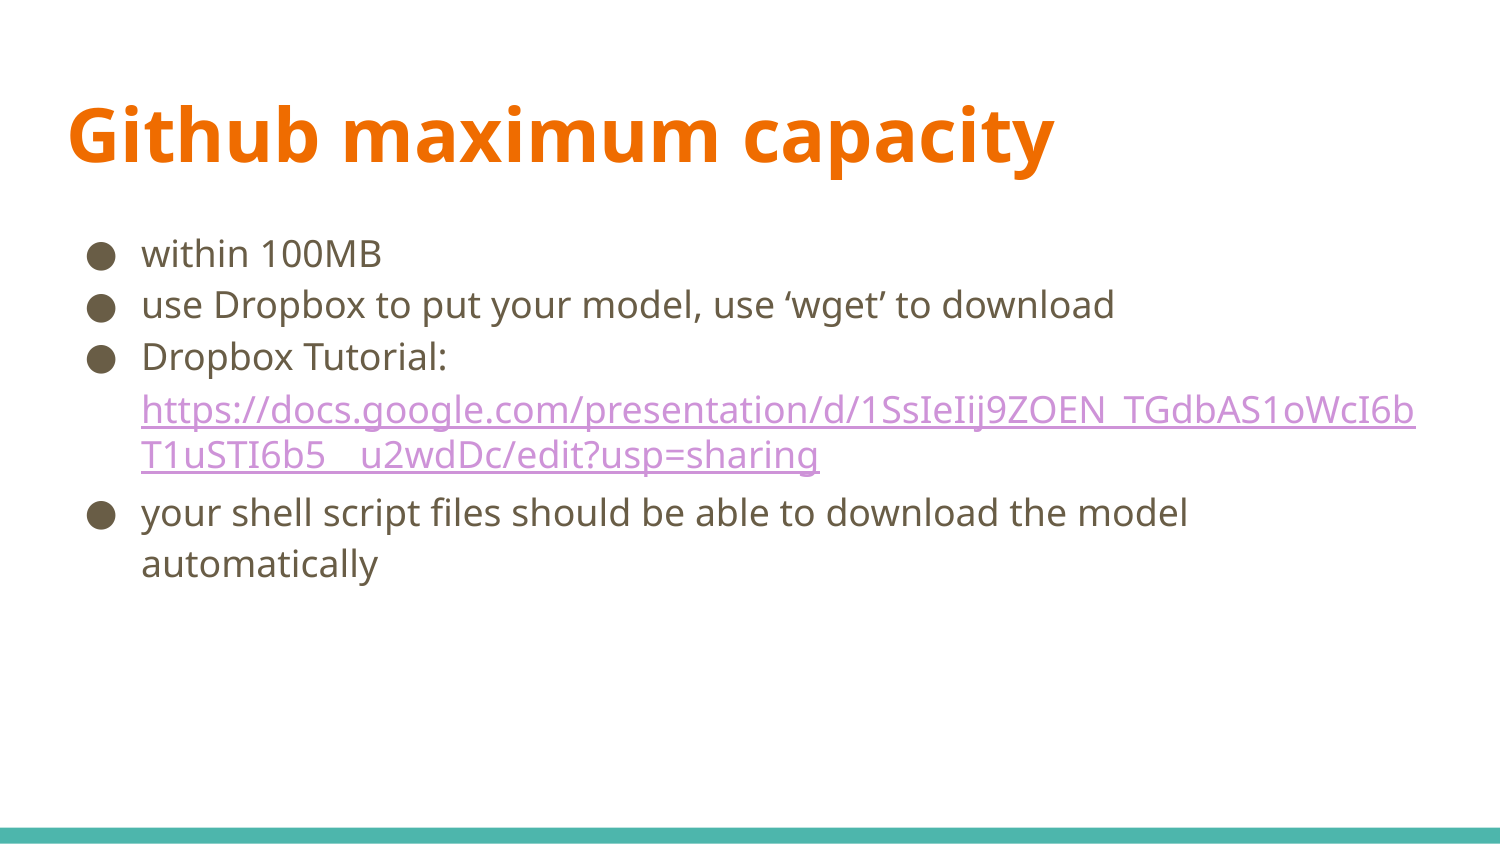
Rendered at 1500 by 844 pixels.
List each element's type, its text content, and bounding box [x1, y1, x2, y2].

list within 100MB use Dropbox to put your model, use ‘wget’ to download Dropbox Tutorial: https://docs.google.com/presentation/d/1SsIeIij9ZOEN_TGdbAS1oWcI6bT1uSTI6b5__u2wdDc/edit?usp=sharing your shell script files should be able to download the model automatically [51, 207, 1449, 750]
title Github maximum capacity [51, 72, 1449, 189]
